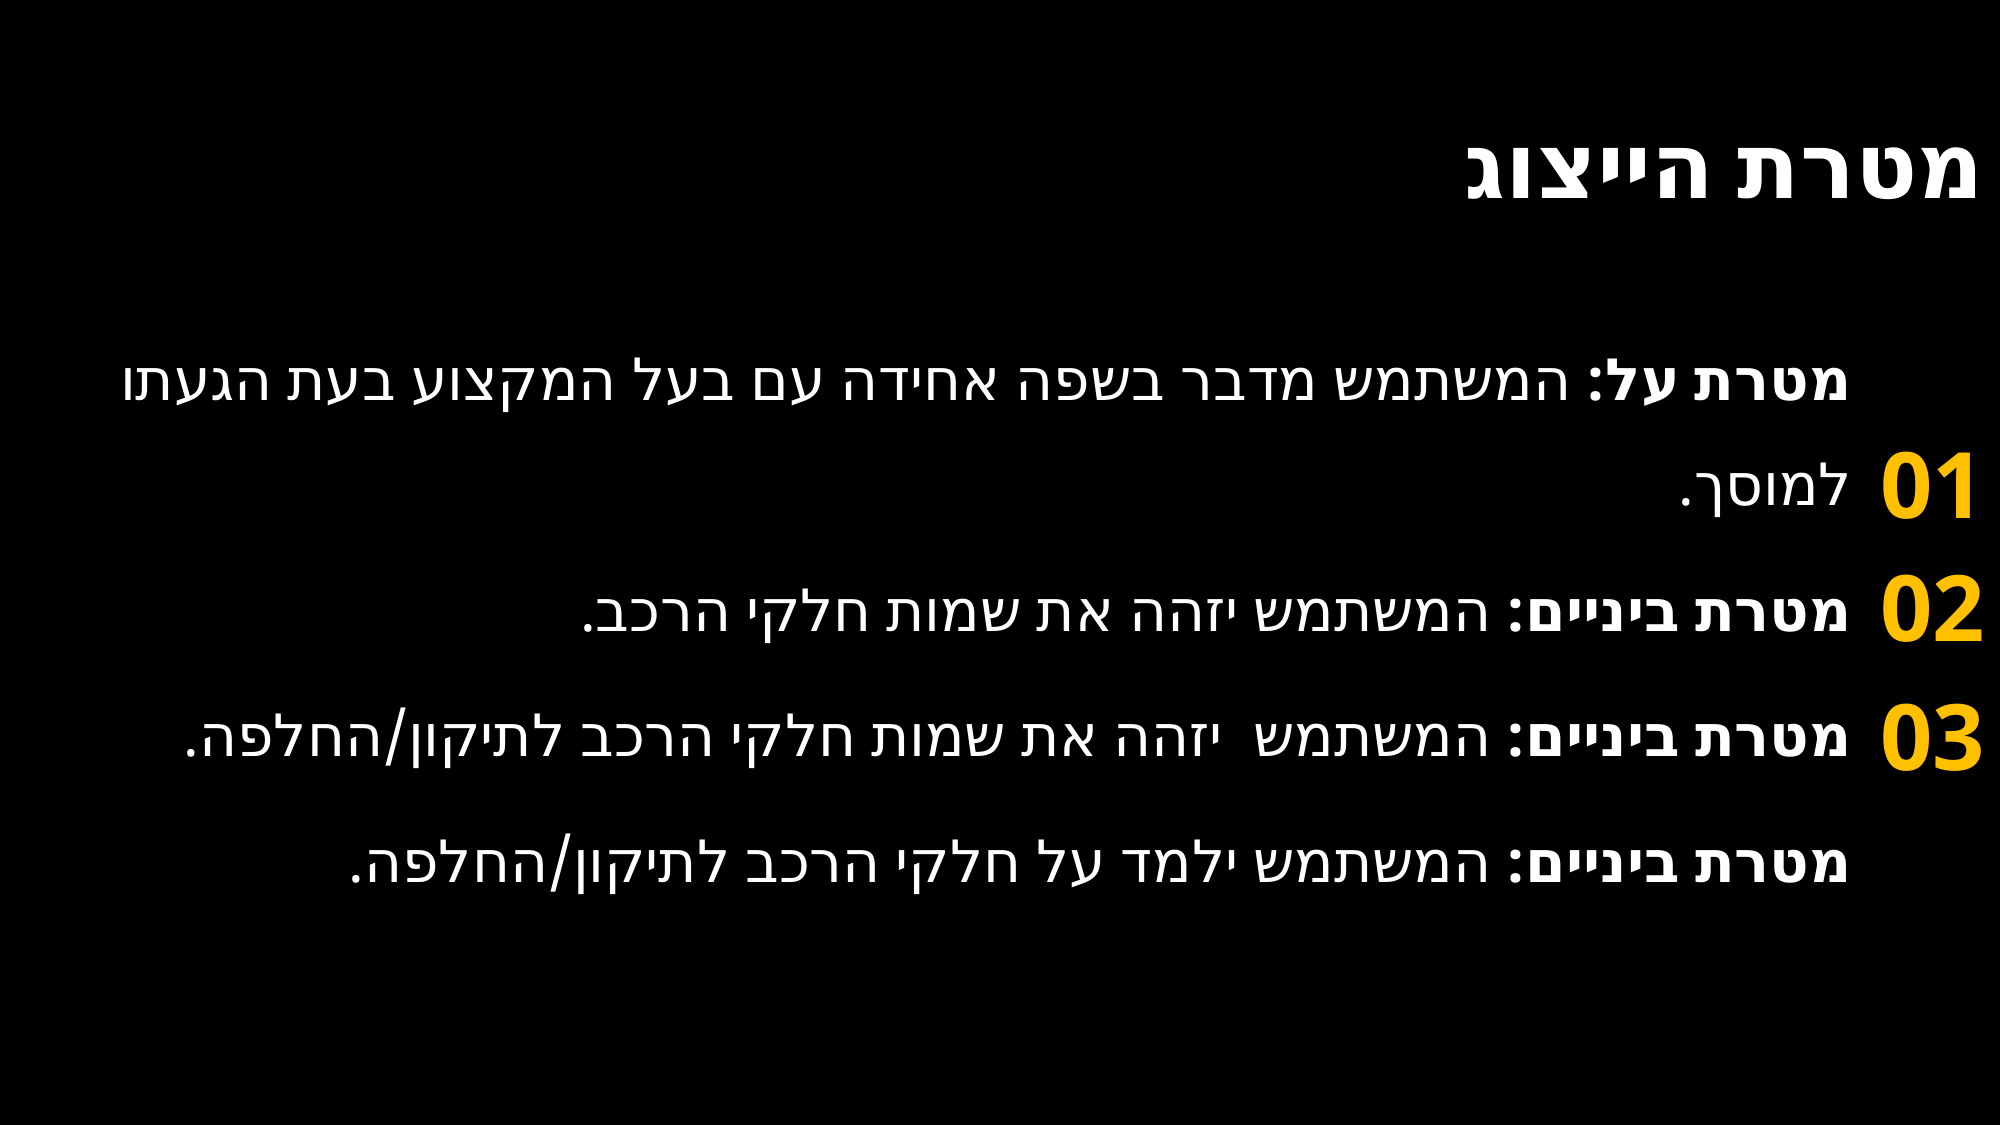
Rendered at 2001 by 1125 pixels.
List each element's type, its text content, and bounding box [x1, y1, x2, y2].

list מטרת על: המשתמש מדבר בשפה אחידה עם בעל המקצוע בעת הגעתו למוסך. מטרת ביניים: המשתמש יזהה את שמות חלקי הרכב. מטרת ביניים: המשתמש יזהה את שמות חלקי הרכב לתיקון/החלפה. מטרת ביניים: המשתמש ילמד על חלקי הרכב לתיקון/החלפה. [0, 299, 1867, 1014]
text_box 01 [1749, 435, 2000, 543]
text_box 02 [1749, 557, 2000, 666]
text_box 03 [1749, 687, 2000, 795]
title מטרת הייצוג [137, 59, 2000, 278]
